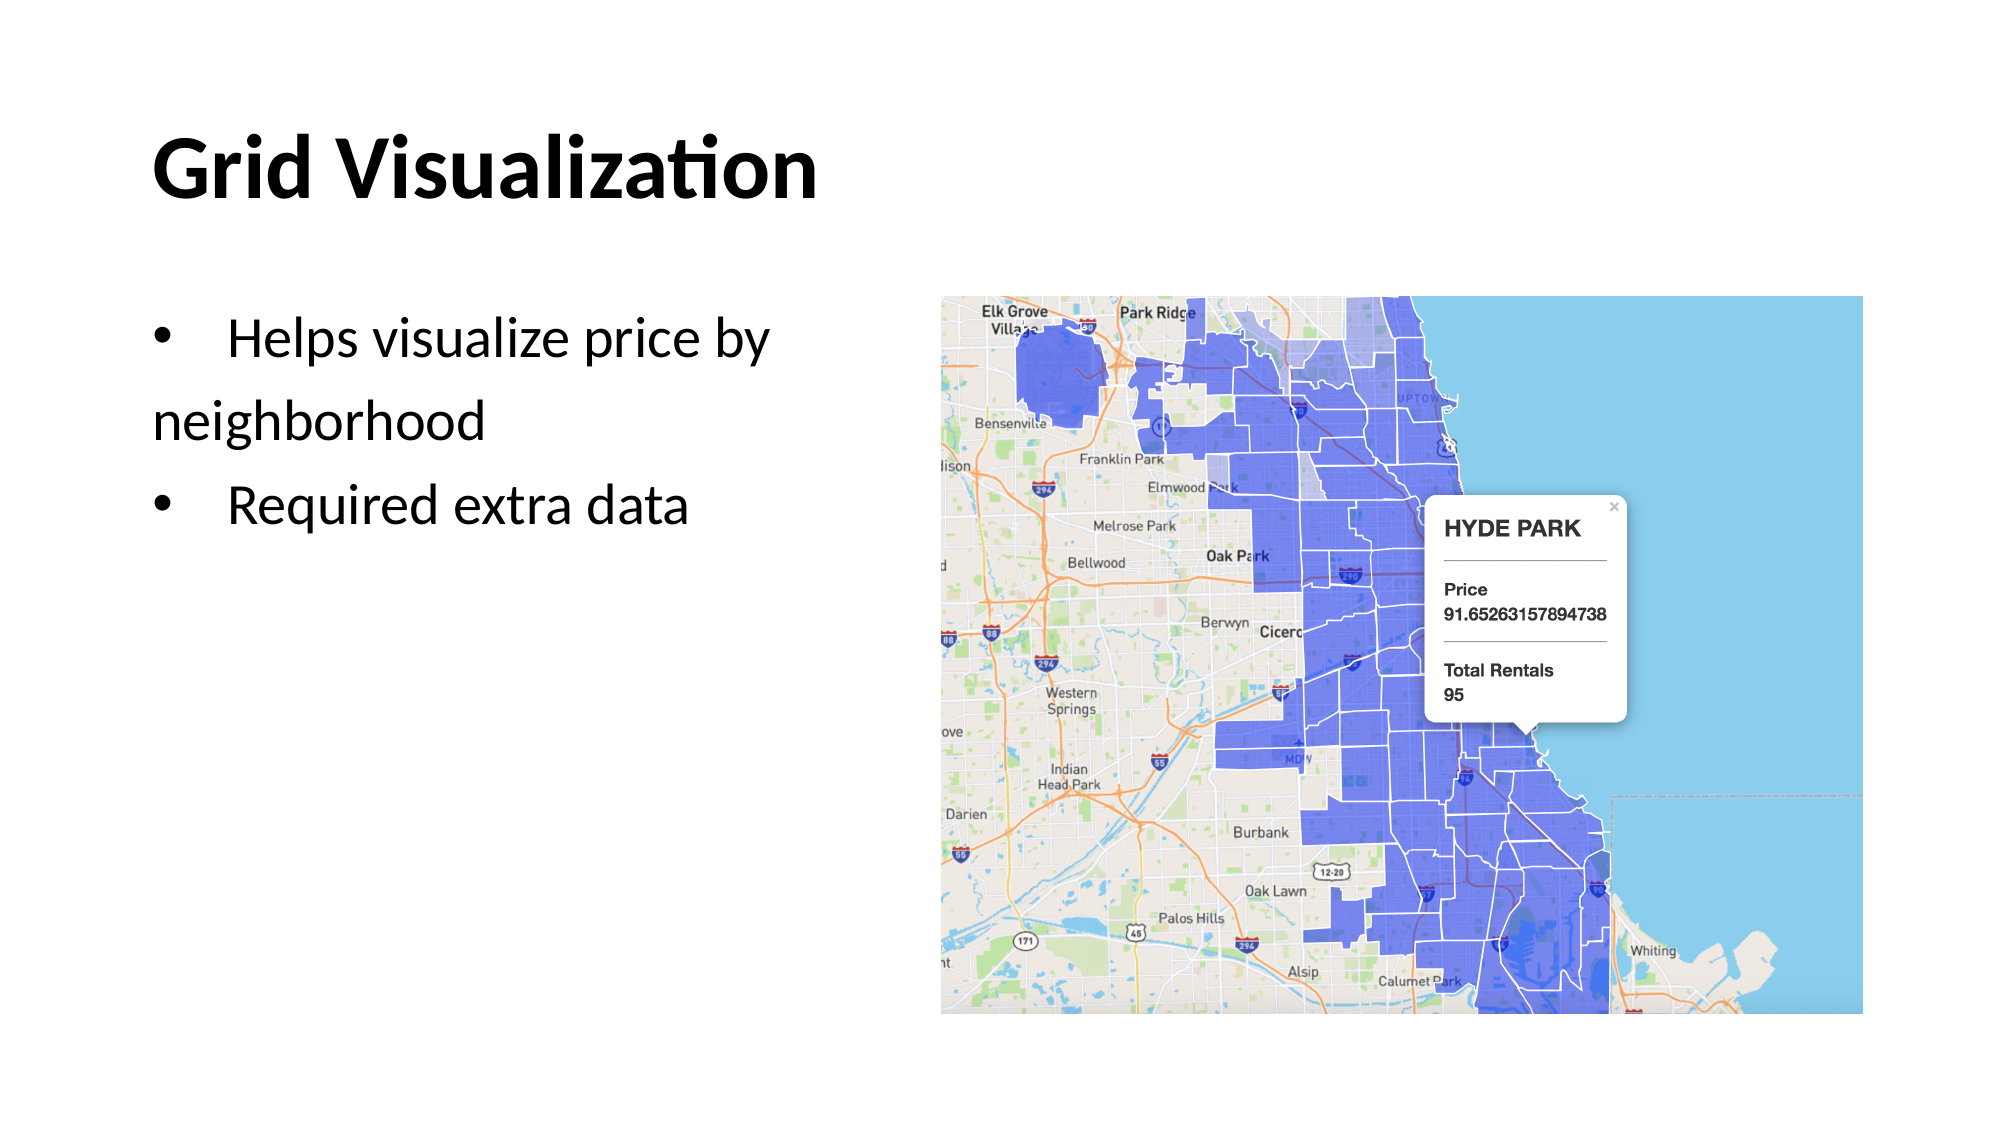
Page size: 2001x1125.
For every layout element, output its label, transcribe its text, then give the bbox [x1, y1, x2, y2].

title Grid Visualization [137, 59, 1863, 278]
picture [941, 296, 1863, 1014]
list Helps visualize price by neighborhood Required extra data [137, 299, 937, 1014]
